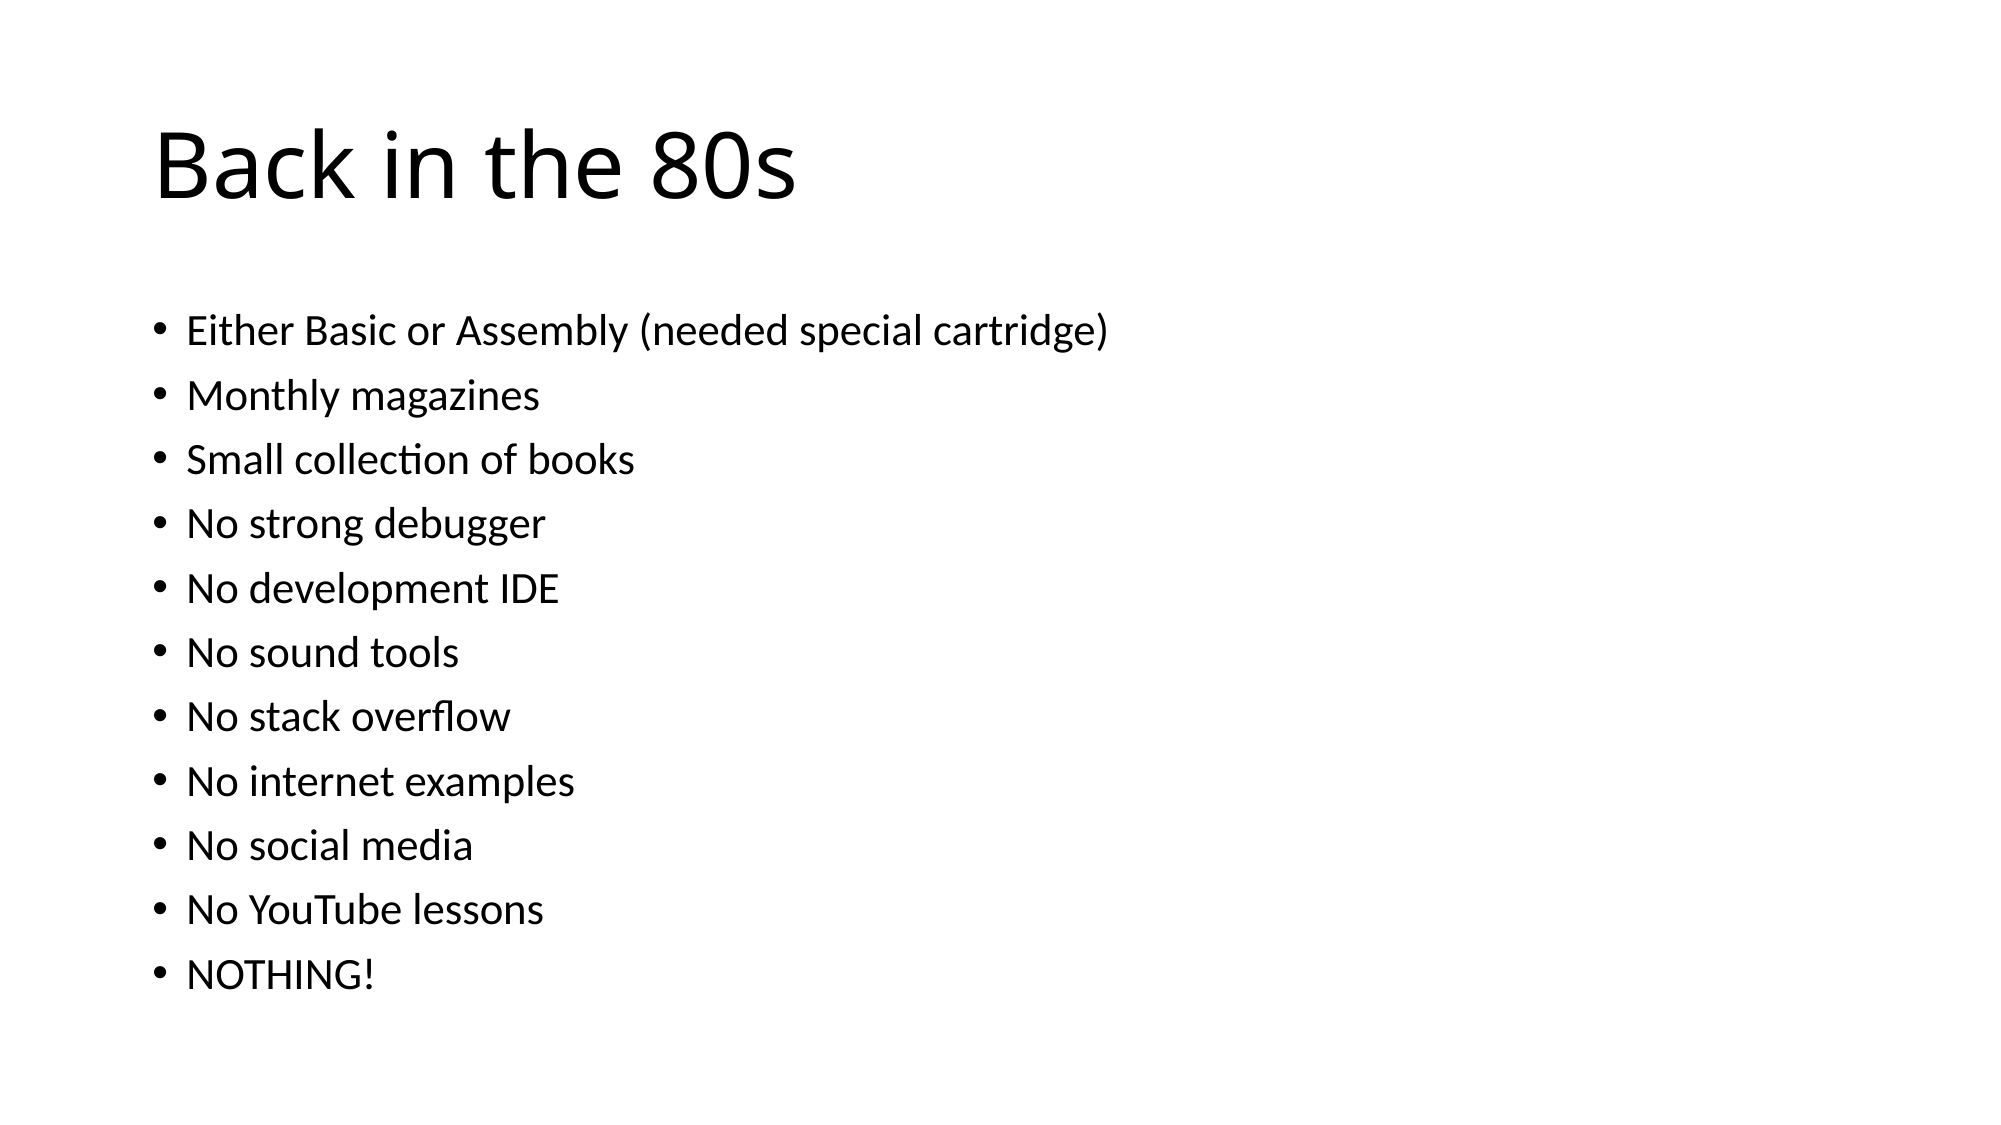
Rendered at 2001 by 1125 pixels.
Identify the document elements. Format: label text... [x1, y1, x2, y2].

title Back in the 80s [137, 59, 1863, 278]
list Either Basic or Assembly (needed special cartridge) Monthly magazines Small collection of books No strong debugger No development IDE No sound tools No stack overflow No internet examples No social media No YouTube lessons NOTHING! [137, 299, 1863, 1014]
